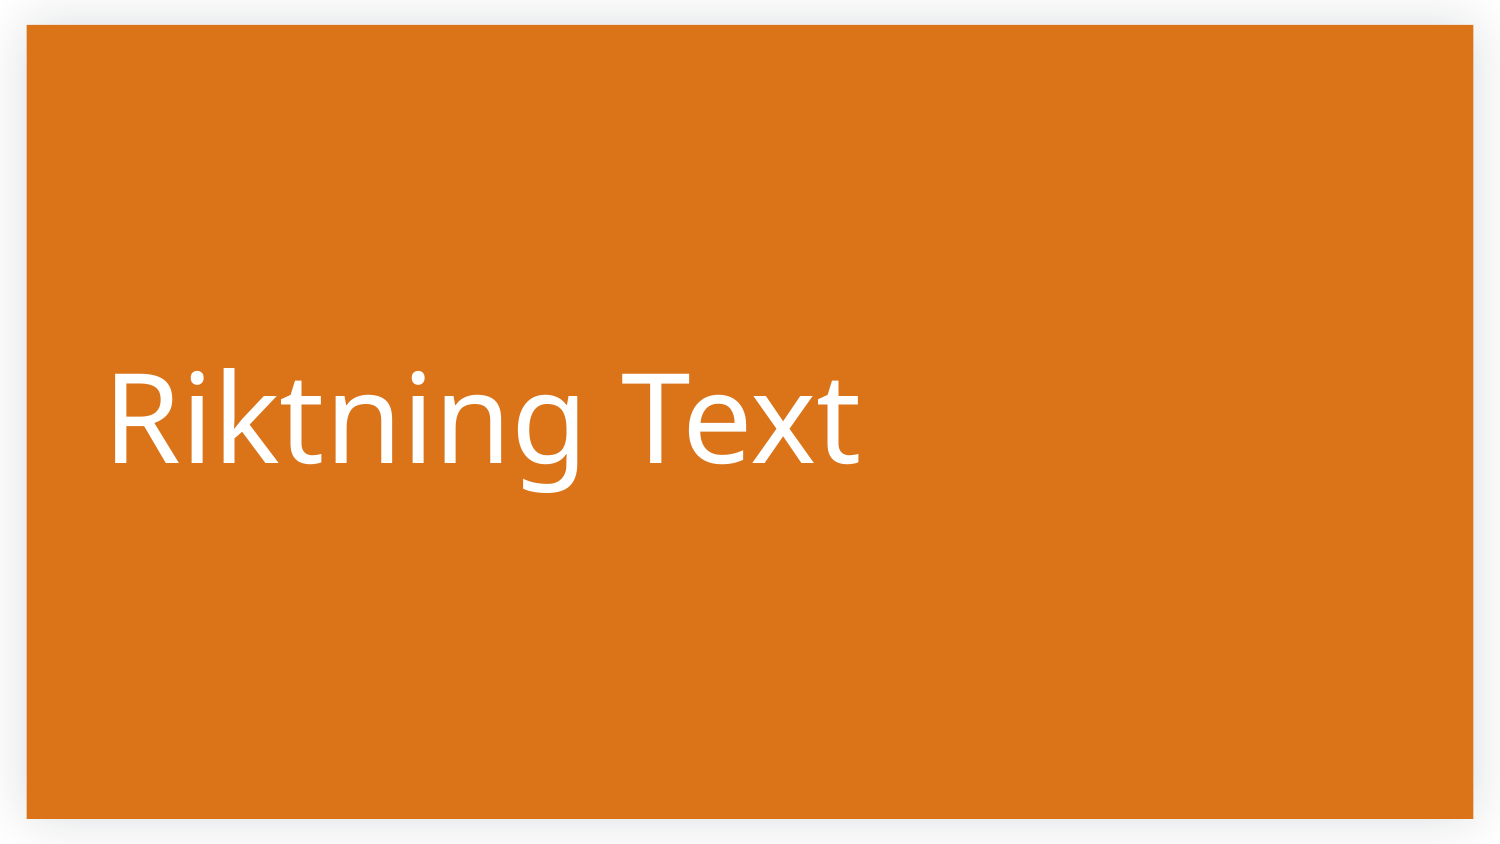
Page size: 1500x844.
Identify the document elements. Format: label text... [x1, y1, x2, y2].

title Riktning Text [26, 24, 1474, 819]
